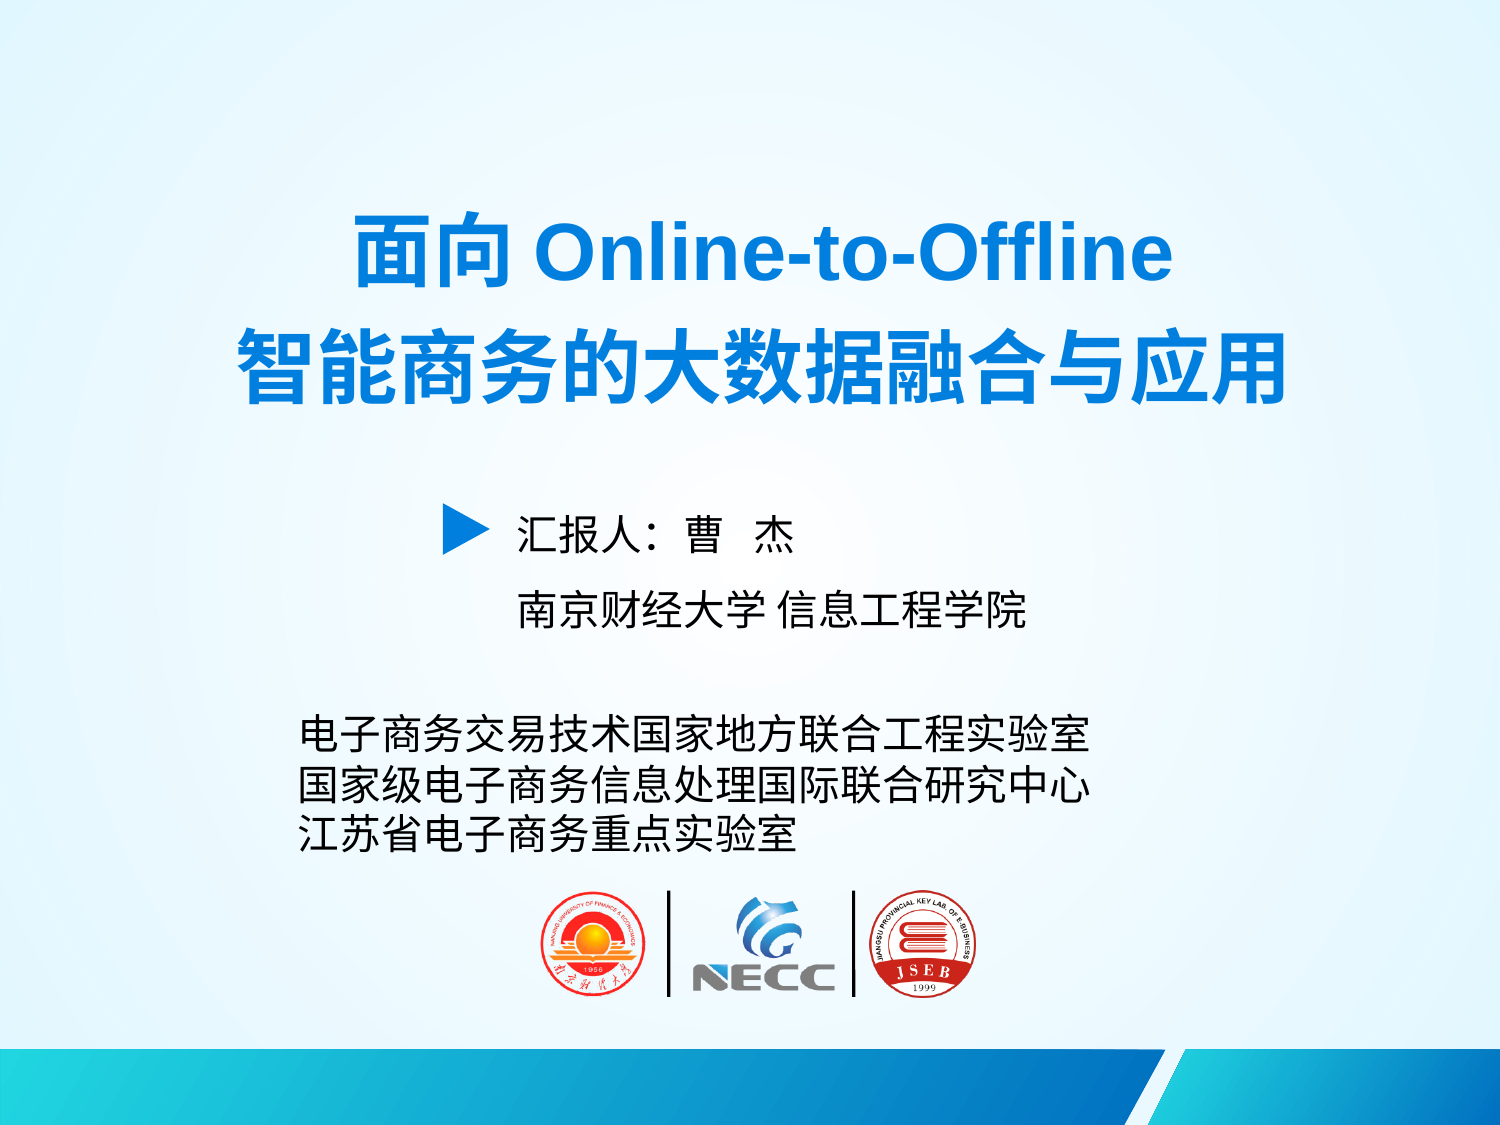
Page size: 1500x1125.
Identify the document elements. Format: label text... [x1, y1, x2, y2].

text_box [0, 1049, 1500, 1125]
text_box 电子商务交易技术国家地方联合工程实验室 国家级电子商务信息处理国际联合研究中心 江苏省电子商务重点实验室 [282, 700, 1258, 866]
picture [869, 890, 976, 998]
text_box [440, 501, 492, 557]
picture [538, 890, 646, 998]
text_box 面向Online-to-Offline 智能商务的大数据融合与应用 [211, 172, 1315, 422]
picture [692, 895, 835, 992]
text_box 汇报人：曹 杰 南京财经大学 信息工程学院 [501, 476, 1376, 641]
